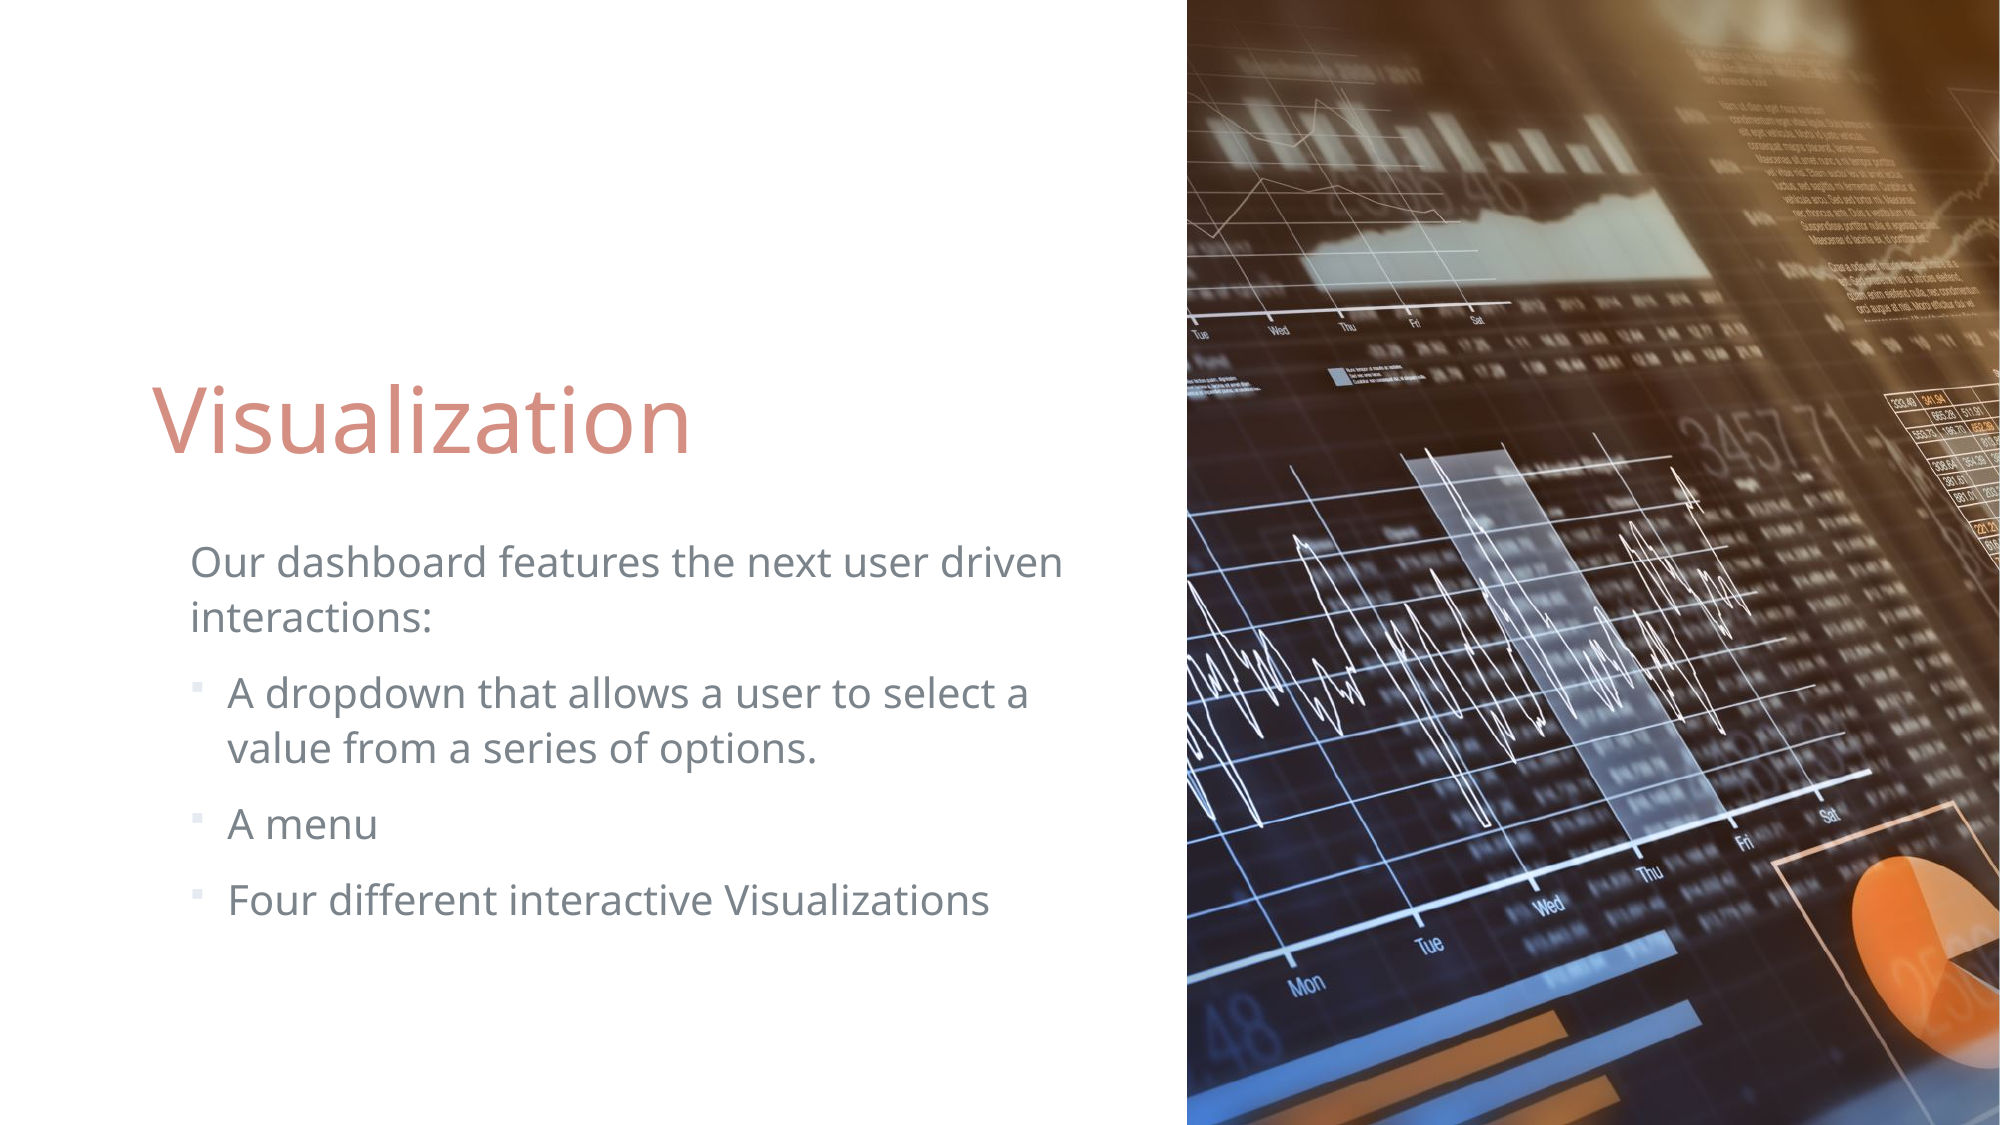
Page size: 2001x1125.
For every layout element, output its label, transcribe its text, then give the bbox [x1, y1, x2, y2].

list Our dashboard features the next user driven interactions: A dropdown that allows a user to select a value from a series of options. A menu Four different interactive Visualizations [137, 523, 1108, 1014]
text_box [0, 0, 1187, 1125]
picture [1187, 0, 2000, 1125]
title Visualization [137, 140, 1108, 482]
